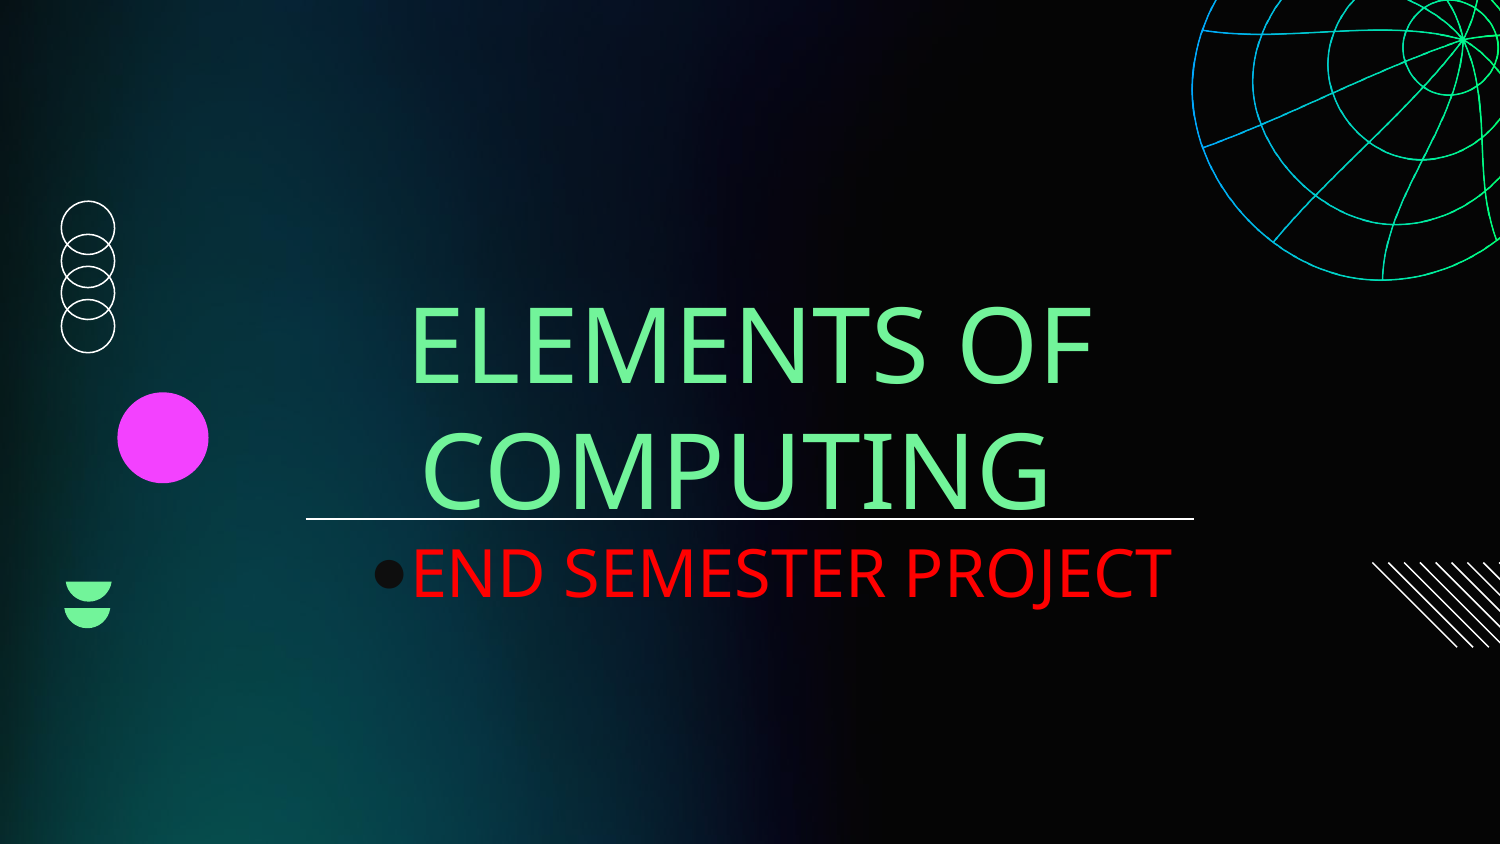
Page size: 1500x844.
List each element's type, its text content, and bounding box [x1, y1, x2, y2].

picture [1194, 33, 1259, 145]
subtitle END SEMESTER PROJECT [226, 518, 1317, 582]
text_box [117, 392, 209, 484]
title ELEMENTS OF COMPUTING [117, 278, 1383, 348]
picture [0, 0, 1500, 844]
